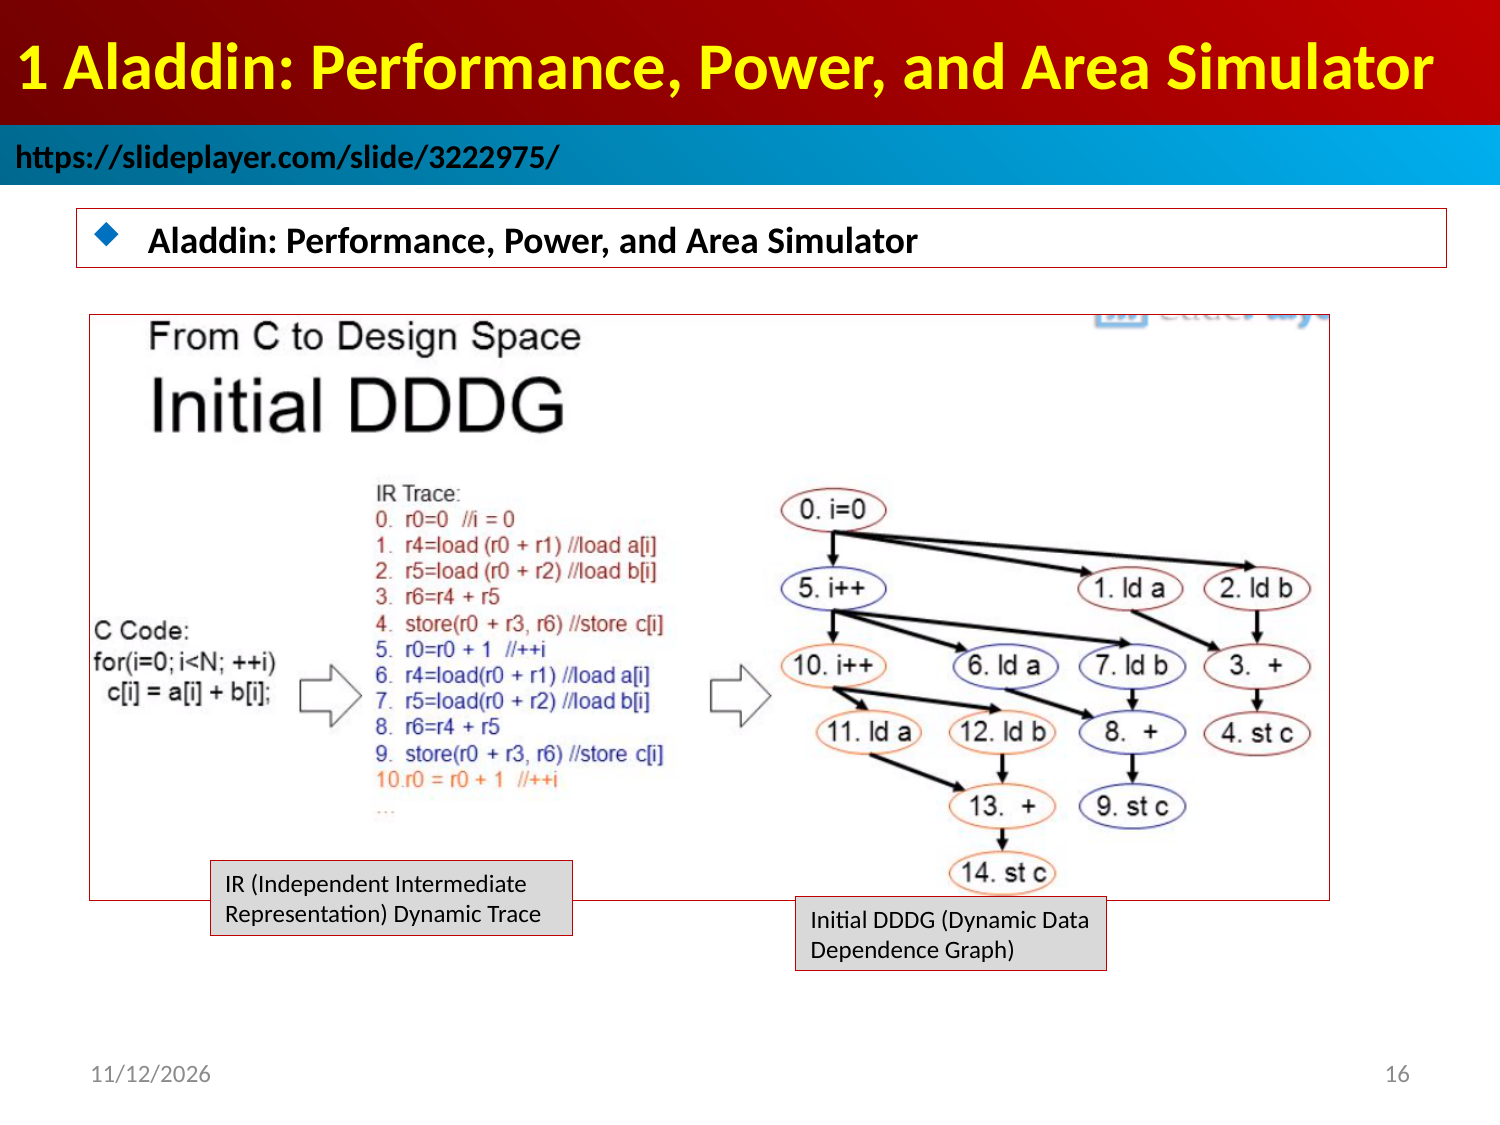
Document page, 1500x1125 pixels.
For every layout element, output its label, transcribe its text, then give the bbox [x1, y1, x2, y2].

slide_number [75, 1042, 425, 1103]
text_box https://slideplayer.com/slide/3222975/ [0, 125, 1500, 185]
slide_number 16 [1074, 1042, 1425, 1103]
picture [88, 314, 1330, 902]
text_box Initial DDDG (Dynamic Data Dependence Graph) [795, 909, 1107, 971]
subtitle Aladdin: Performance, Power, and Area Simulator [76, 208, 1447, 268]
text_box IR (Independent Intermediate Representation) Dynamic Trace [210, 909, 573, 936]
title 1 Aladdin: Performance, Power, and Area Simulator [0, 0, 1500, 125]
